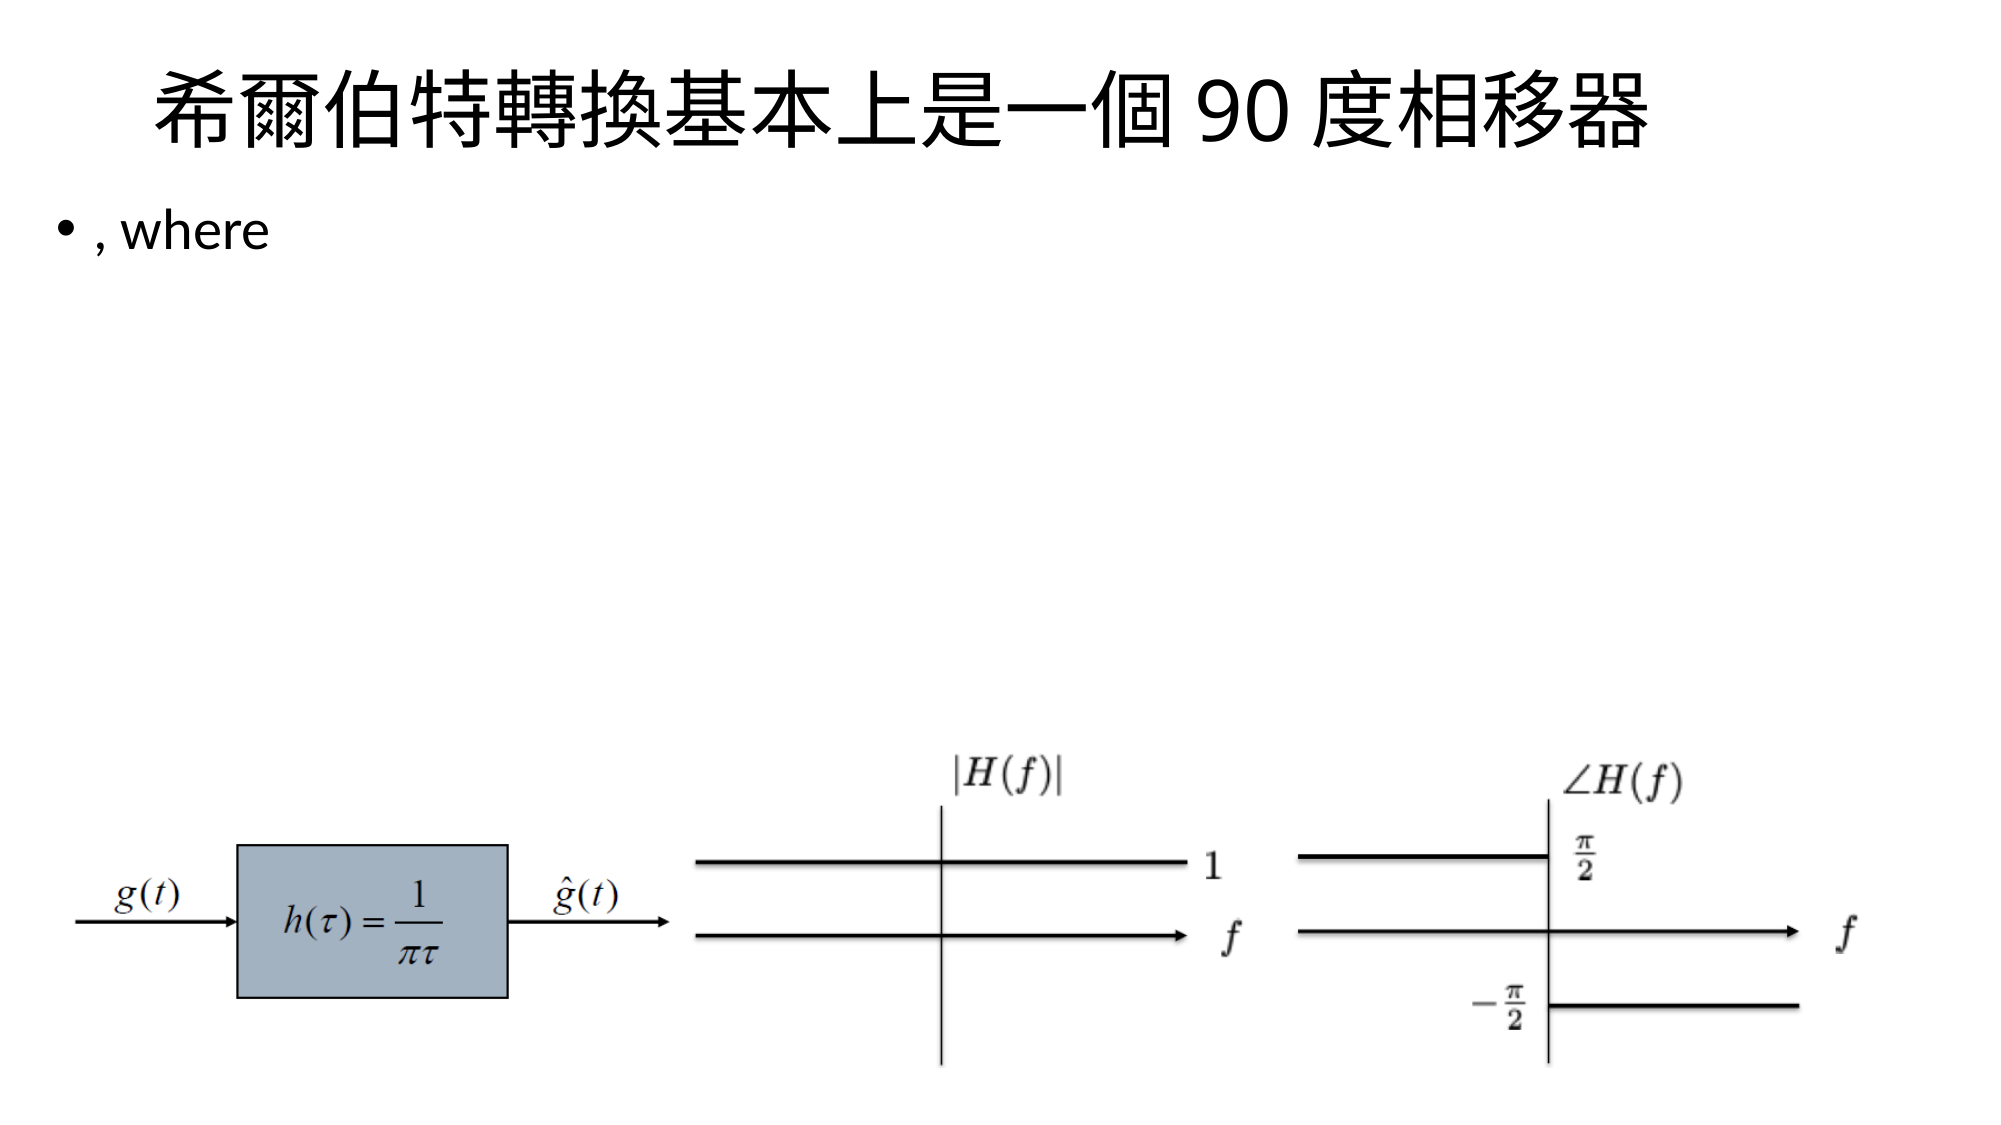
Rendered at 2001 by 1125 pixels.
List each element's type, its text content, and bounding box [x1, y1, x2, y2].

picture [1291, 751, 1863, 1068]
picture [70, 751, 1255, 1068]
title 希爾伯特轉換基本上是一個90度相移器 [137, 59, 1863, 168]
